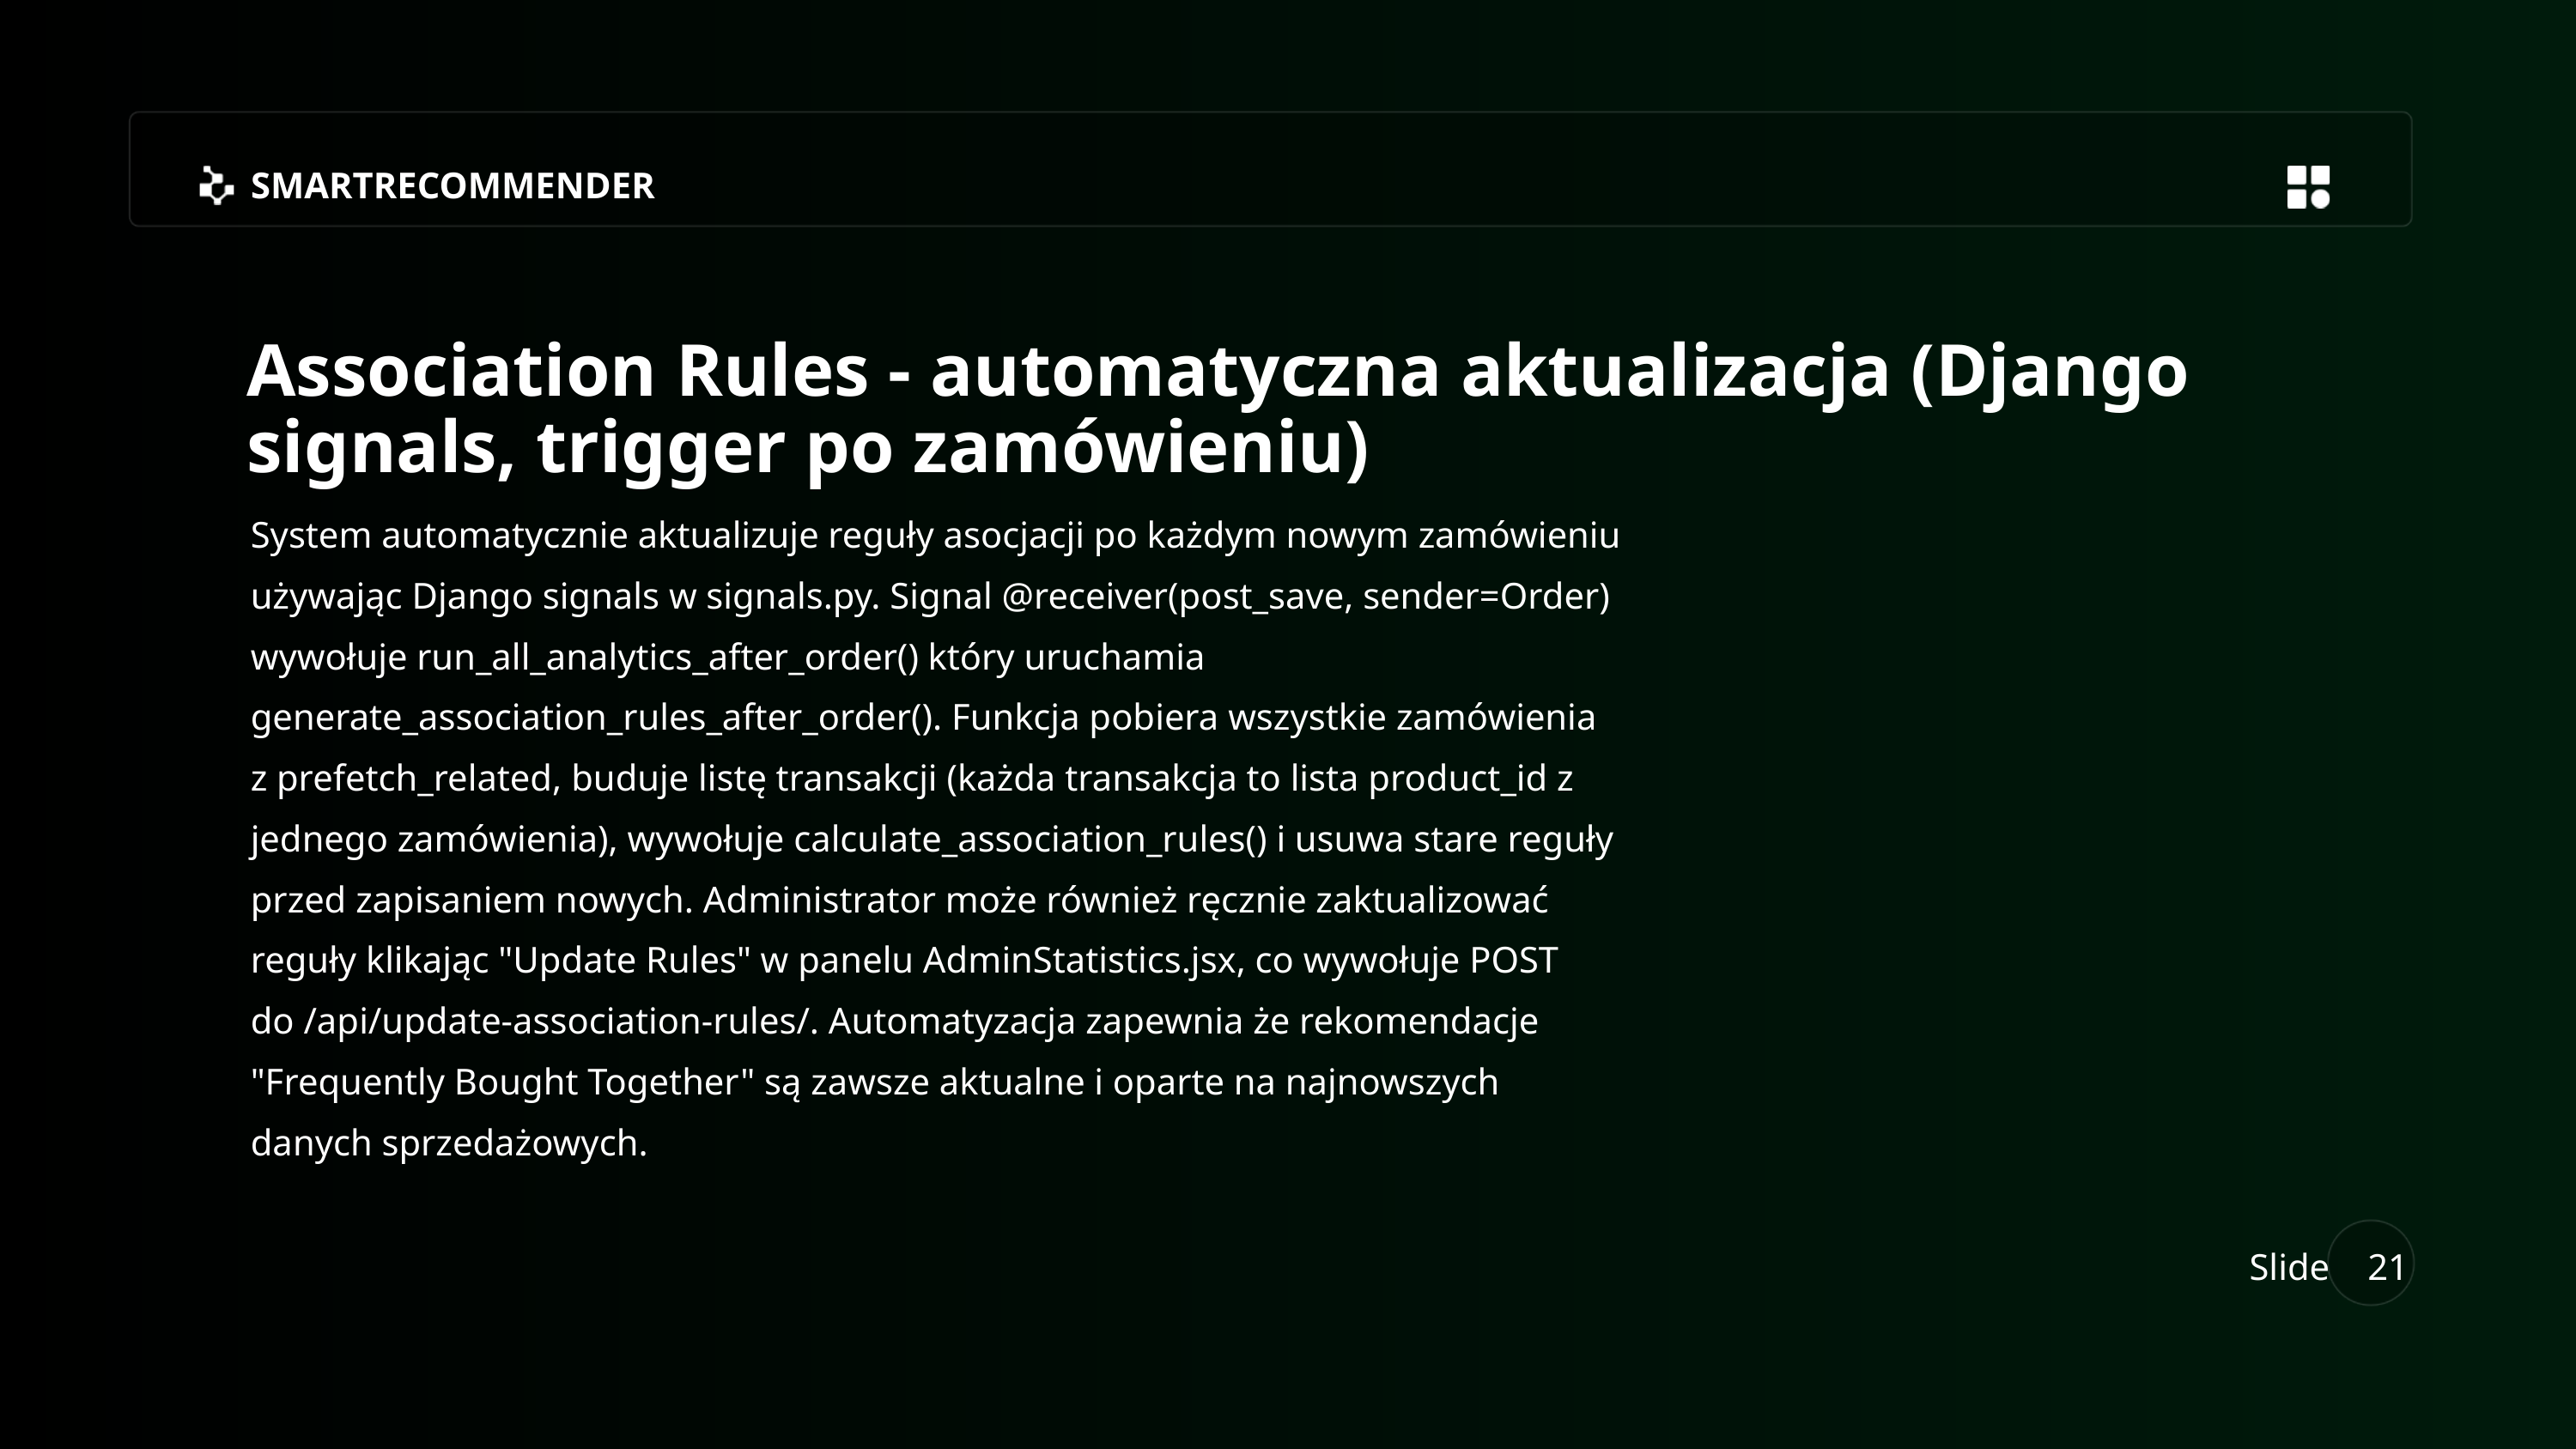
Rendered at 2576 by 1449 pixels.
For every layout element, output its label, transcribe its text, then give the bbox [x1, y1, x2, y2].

text_box Slide [2150, 1226, 2330, 1288]
text_box [2287, 166, 2330, 209]
text_box SMARTRECOMMENDER [251, 172, 679, 207]
text_box [2326, 1180, 2451, 1343]
text_box System automatycznie aktualizuje reguły asocjacji po każdym nowym zamówieniu używając Django signals w signals.py. Signal @receiver(post_save, sender=Order) wywołuje run_all_analytics_after_order() który uruchamia generate_association_rules_after_order(). Funkcja pobiera wszystkie zamówienia z prefetch_related, buduje listę transakcji (każda transakcja to lista product_id z jednego zamówienia), wywołuje calculate_association_rules() i usuwa stare reguły przed zapisaniem nowych. Administrator może również ręcznie zaktualizować reguły klikając "Update Rules" w panelu AdminStatistics.jsx, co wywołuje POST do /api/update-association-rules/. Automatyzacja zapewnia że rekomendacje "Frequently Bought Together" są zawsze aktualne i oparte na najnowszych danych sprzedażowych. [250, 494, 1623, 1163]
text_box [125, 91, 2451, 263]
text_box [199, 166, 234, 205]
text_box 21 [2363, 1226, 2413, 1288]
text_box Association Rules - automatyczna aktualizacja (Django signals, trigger po zamówieniu) [246, 333, 2240, 488]
